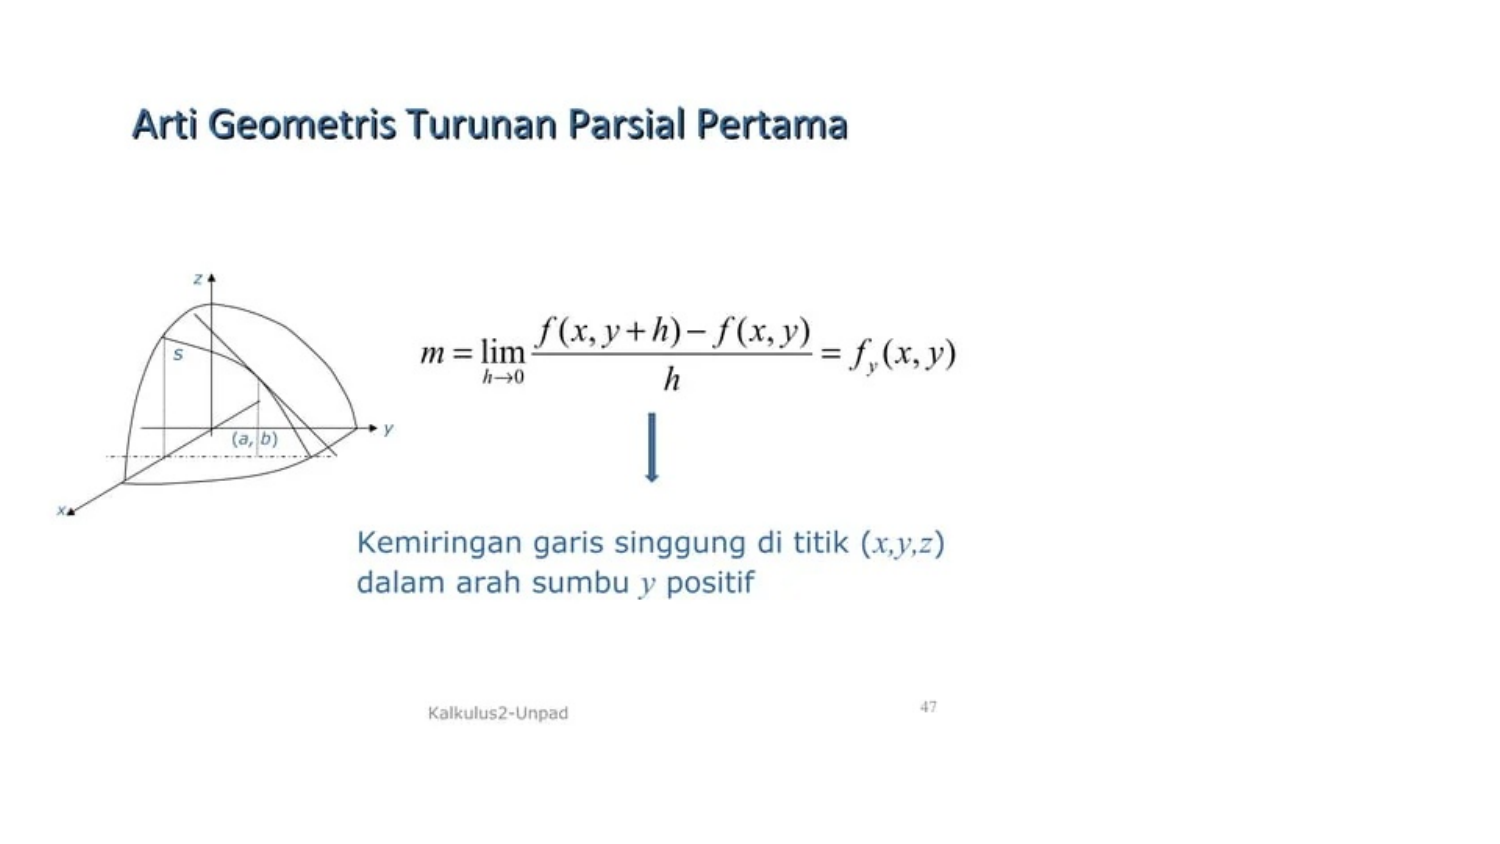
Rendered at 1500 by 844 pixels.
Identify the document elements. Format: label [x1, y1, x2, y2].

picture [0, 0, 997, 748]
